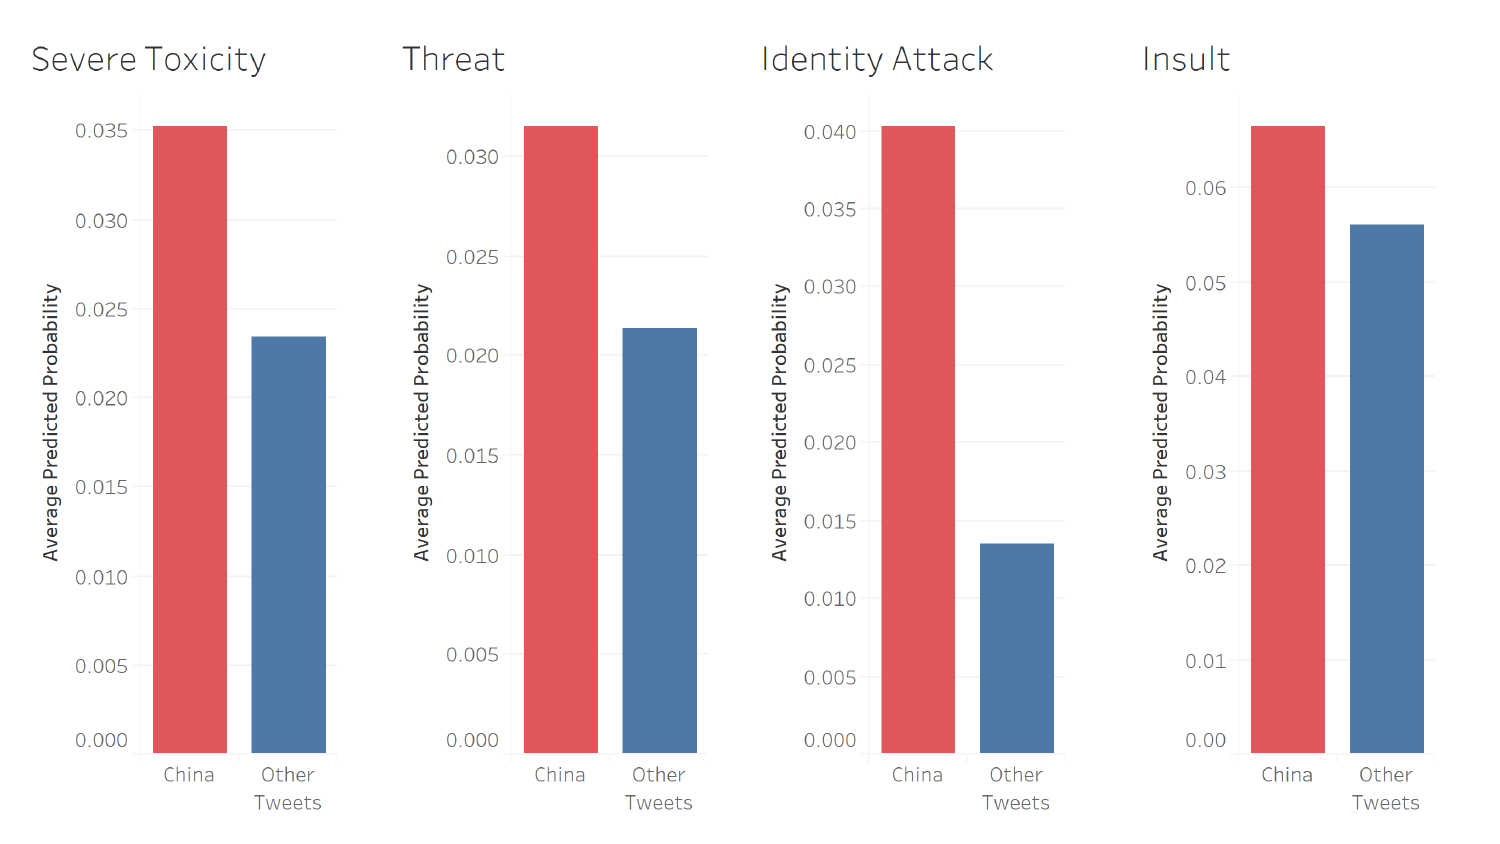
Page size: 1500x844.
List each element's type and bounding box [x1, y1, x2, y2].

picture [395, 24, 708, 819]
picture [1134, 24, 1435, 819]
picture [24, 24, 337, 819]
picture [752, 24, 1065, 819]
